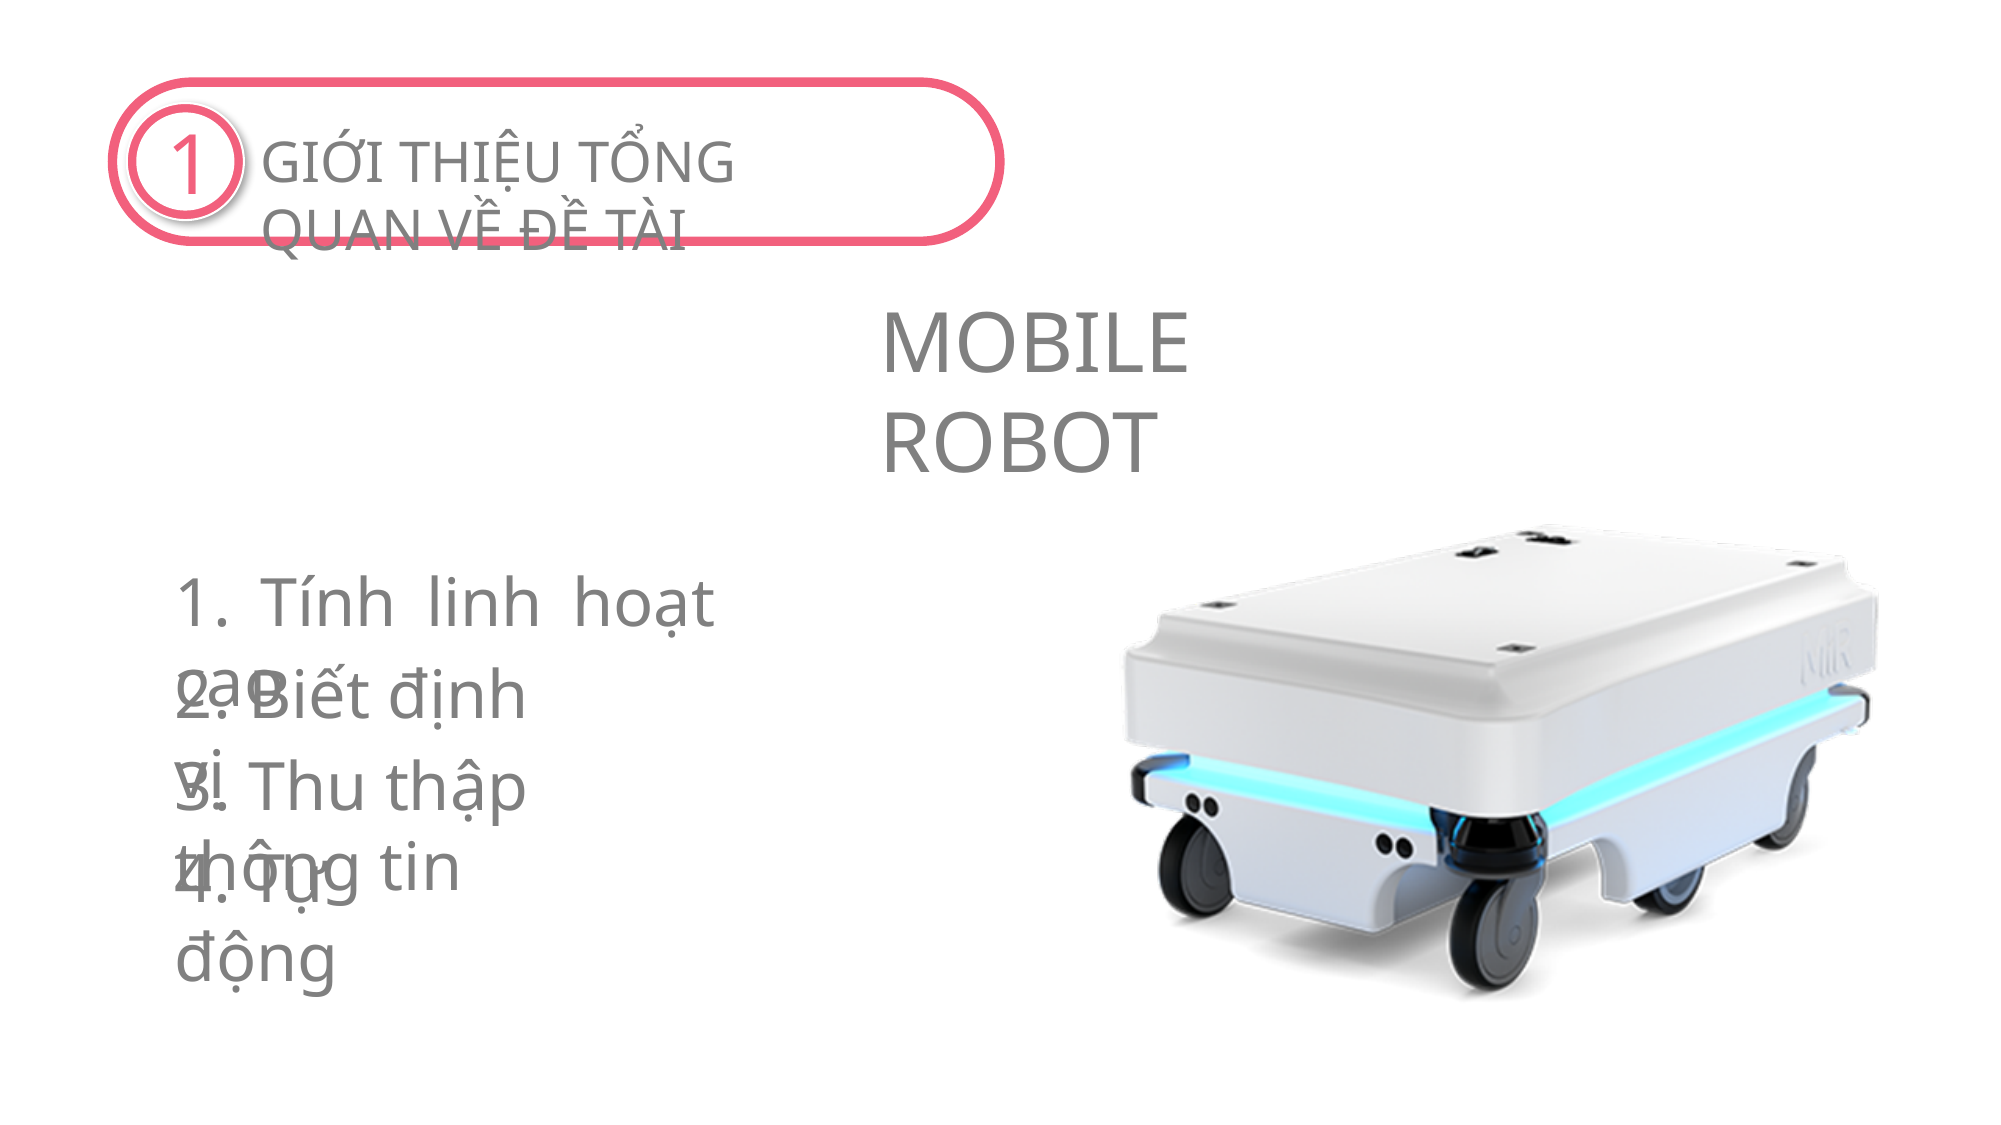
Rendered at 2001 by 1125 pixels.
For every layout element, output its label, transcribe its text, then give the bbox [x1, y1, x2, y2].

text_box [111, 81, 1001, 243]
text_box 1. Tính linh hoạt cao [174, 560, 717, 720]
text_box MOBILE ROBOT [879, 289, 1255, 490]
text_box 1 [136, 112, 235, 211]
text_box 4. Tự động [174, 904, 465, 996]
text_box GIỚI THIỆU TỔNG QUAN VỀ ĐỀ TÀI [260, 126, 885, 262]
picture [1067, 431, 1943, 1088]
text_box 2. Biết định vị [174, 651, 558, 743]
text_box 3. Thu thập thông tin [174, 743, 727, 904]
text_box [125, 101, 245, 222]
